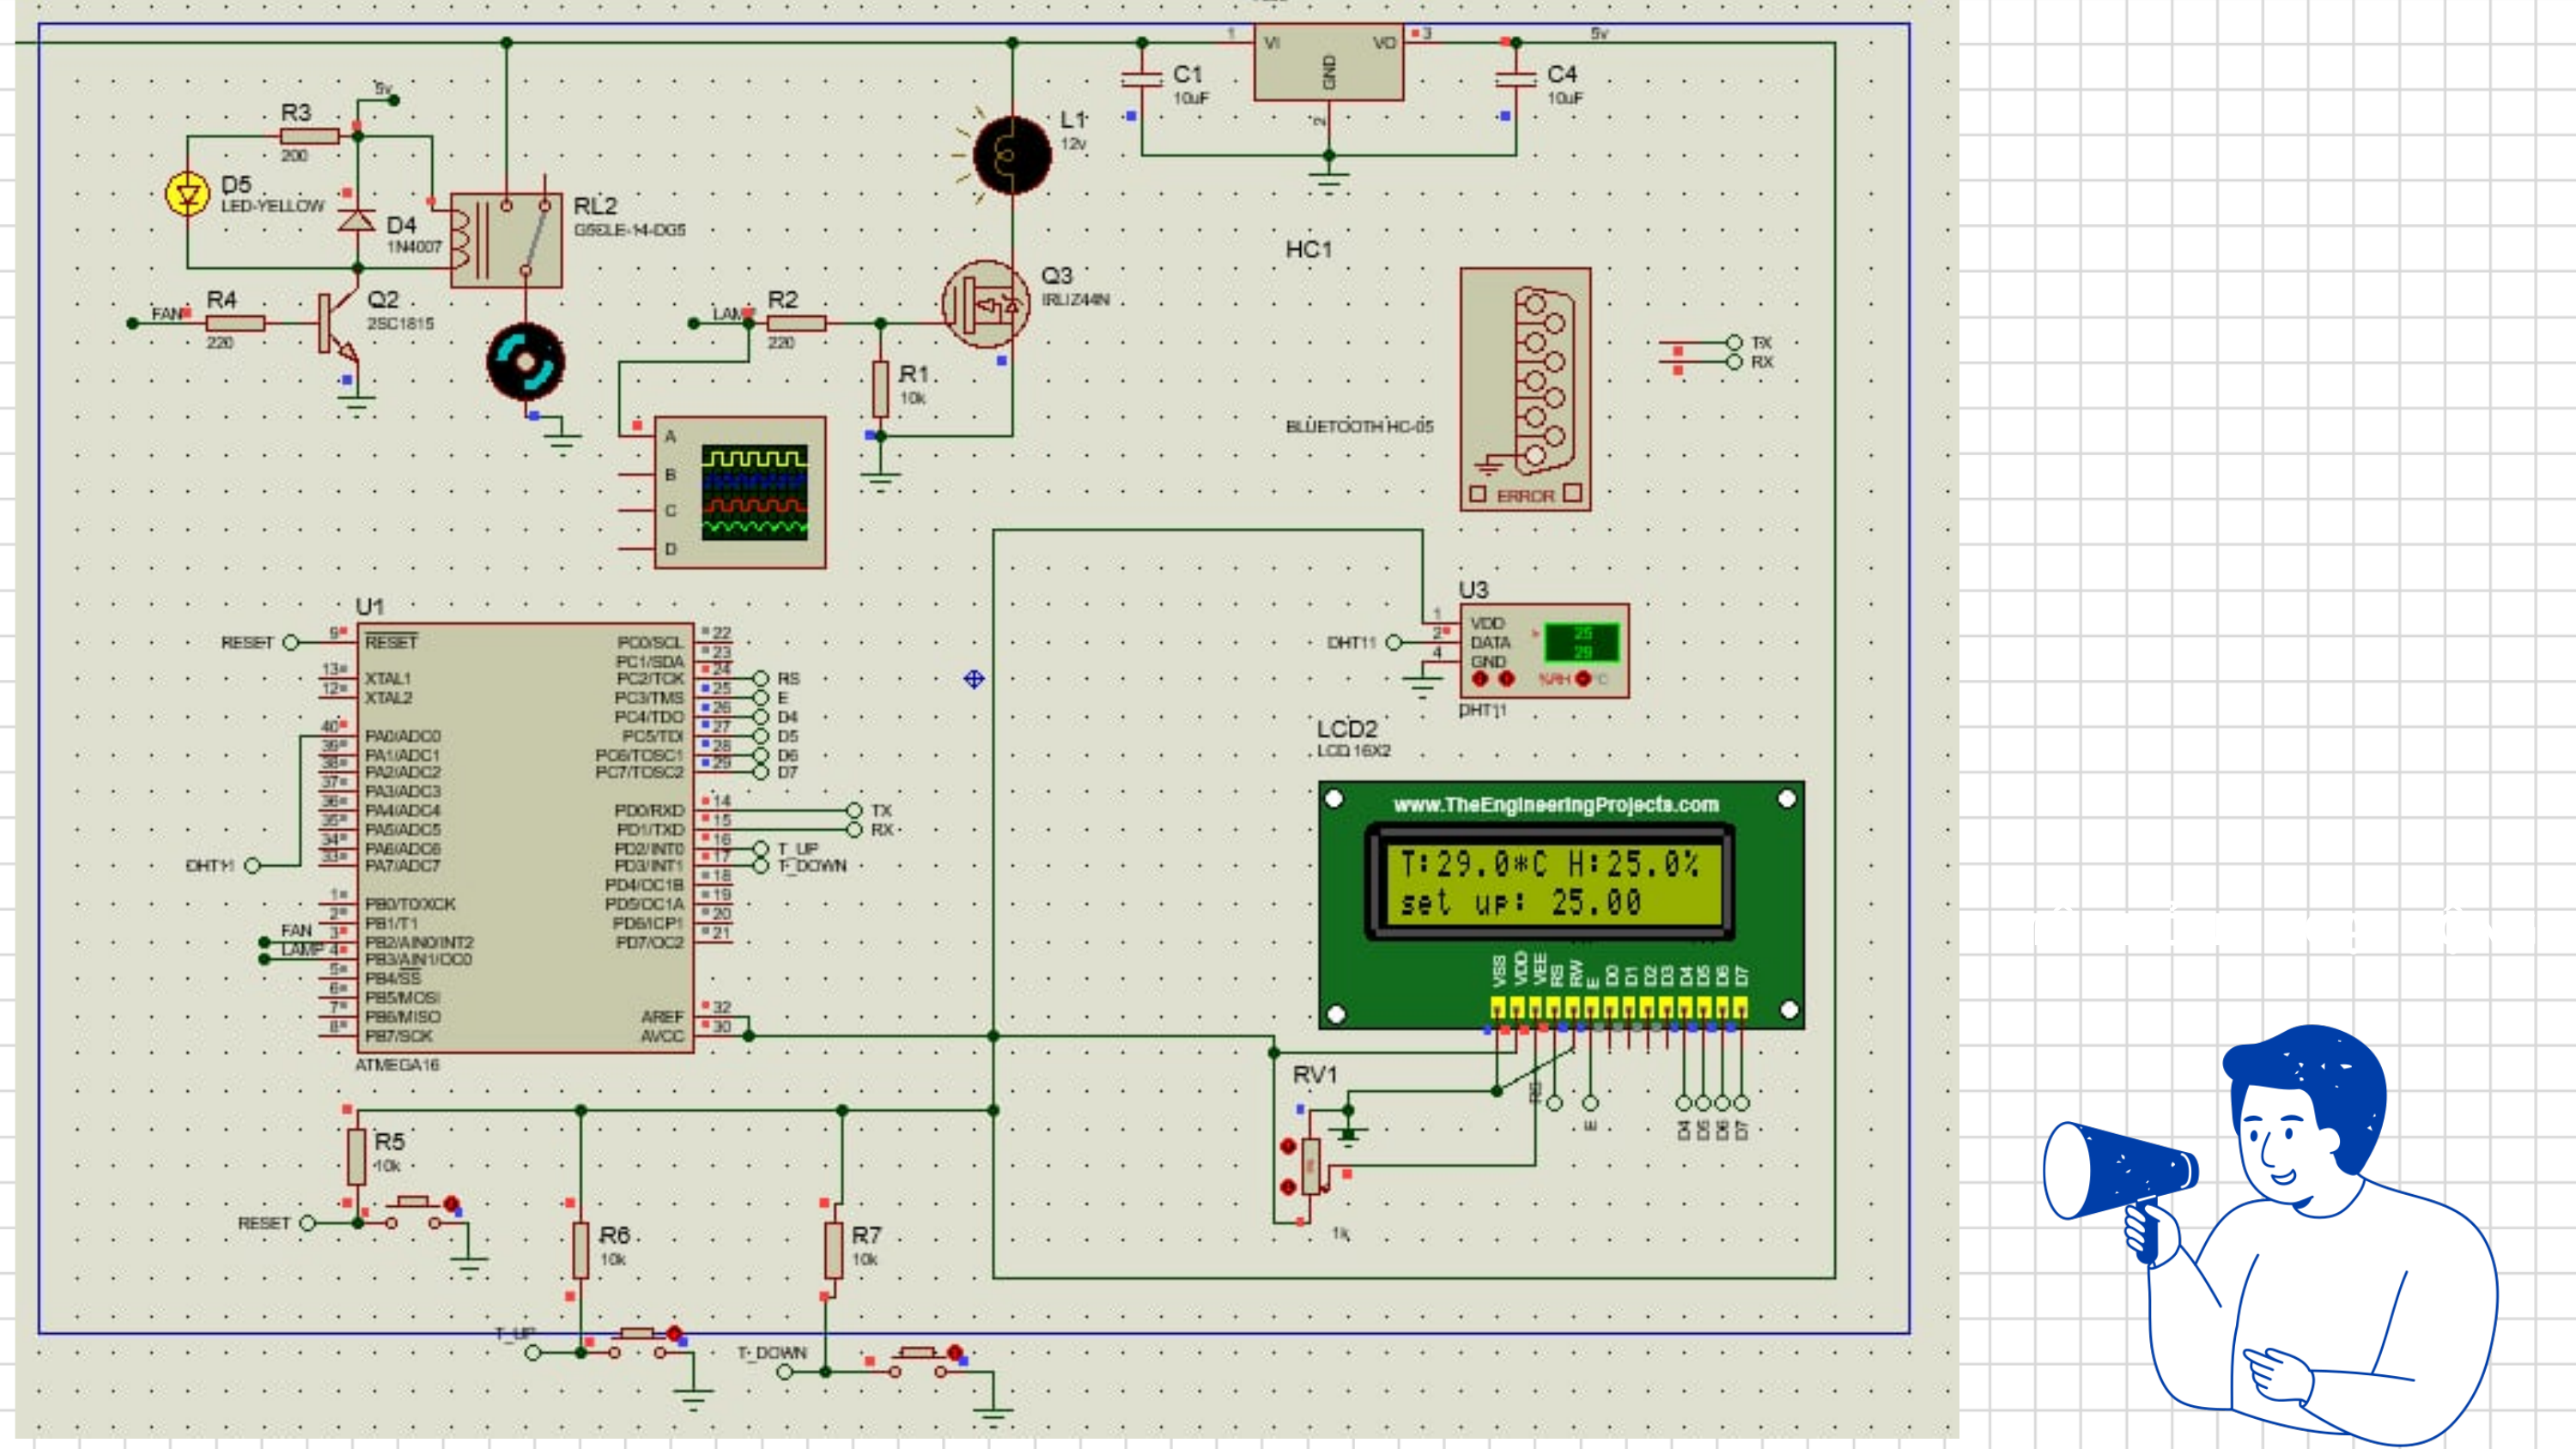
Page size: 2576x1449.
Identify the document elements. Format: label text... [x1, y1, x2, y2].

text_box MÔ PHỎNG HOẠT ĐỘNG [2001, 880, 2543, 955]
text_box [15, 0, 1960, 1439]
text_box [2043, 1016, 2501, 1449]
text_box [0, 0, 2576, 1449]
